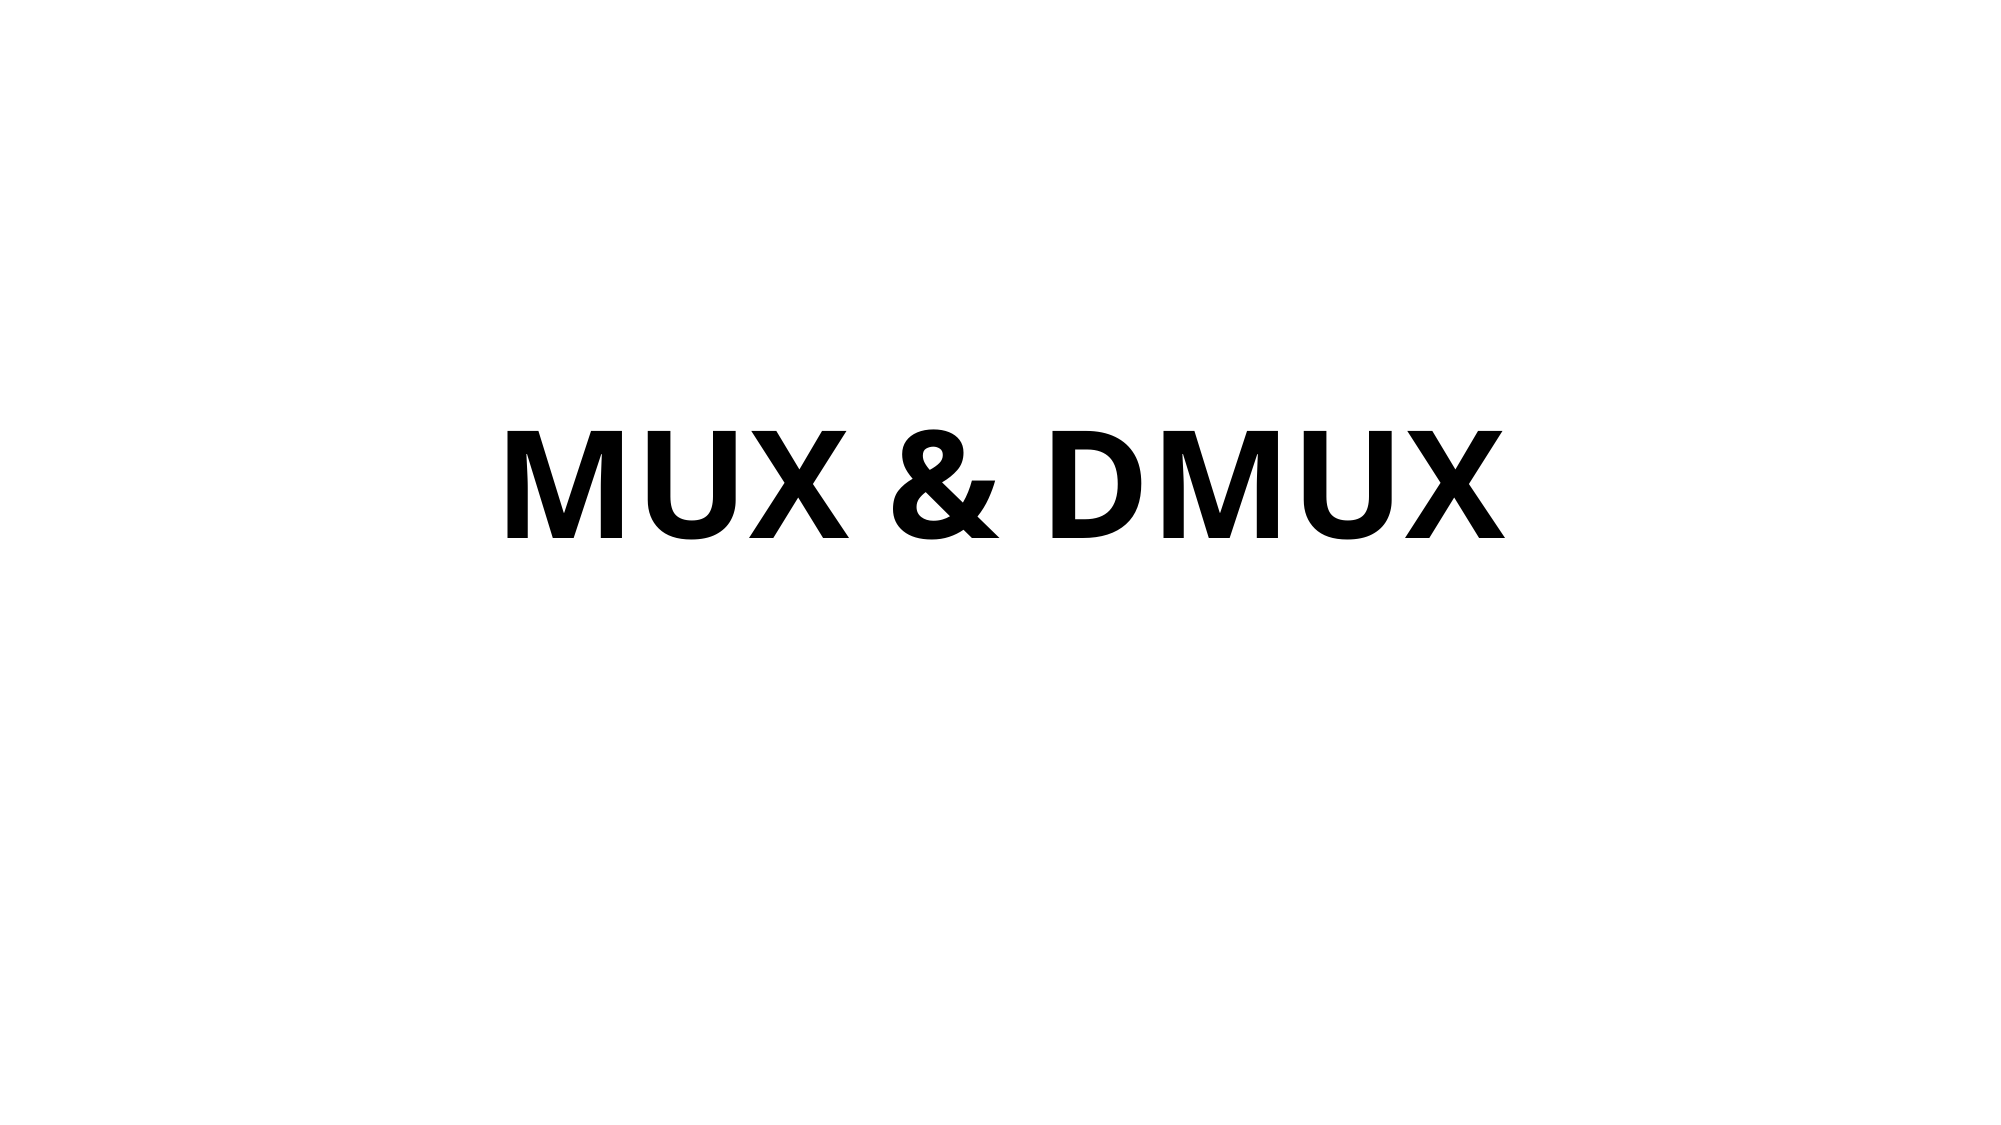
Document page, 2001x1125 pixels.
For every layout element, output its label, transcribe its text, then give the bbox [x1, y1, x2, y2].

title MUX & DMUX [137, 59, 1863, 920]
